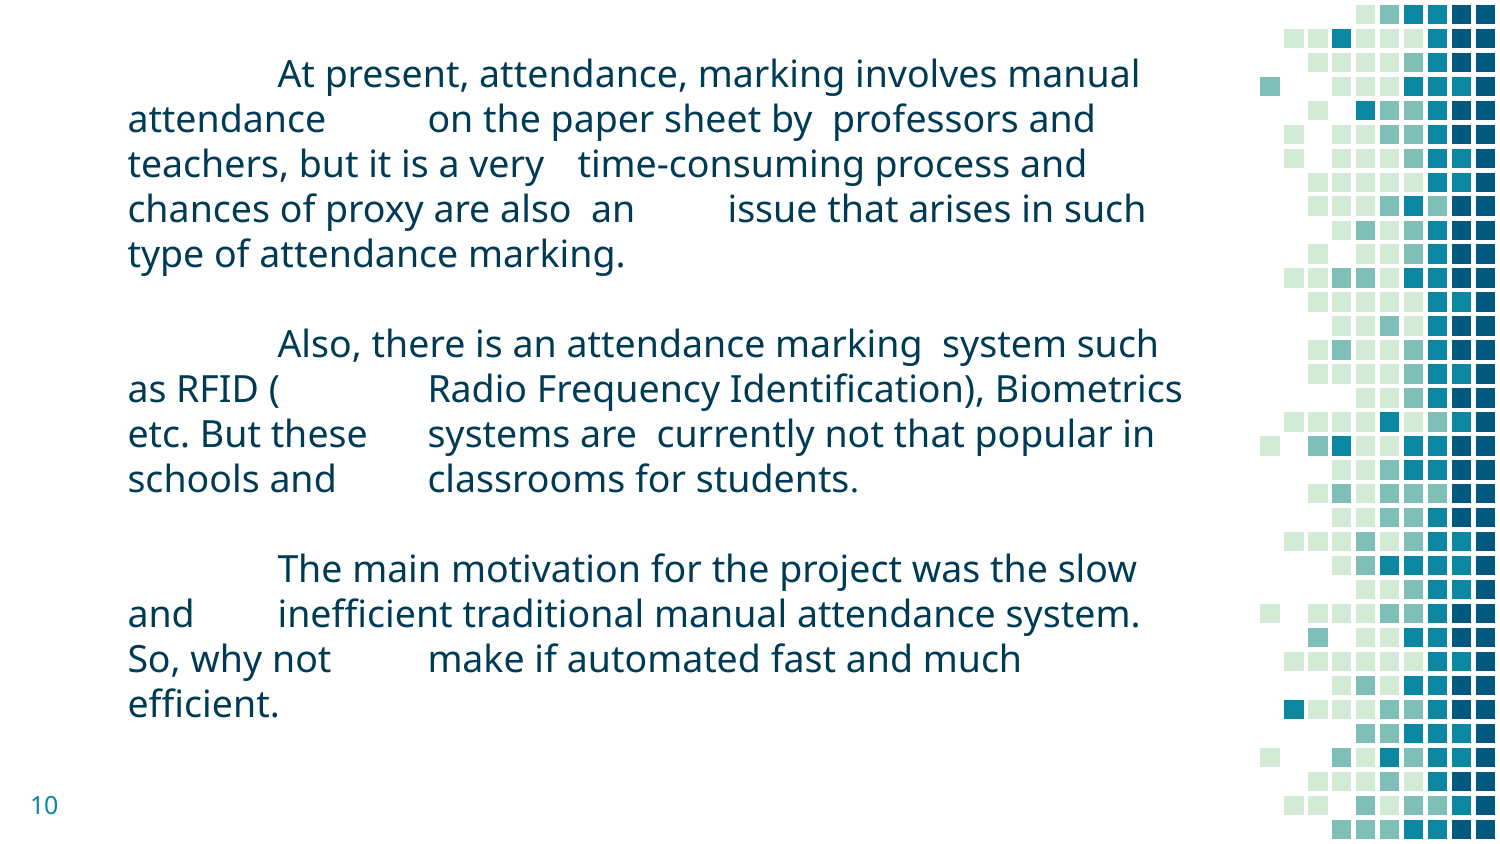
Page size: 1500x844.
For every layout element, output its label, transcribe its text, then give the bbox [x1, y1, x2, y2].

list At present, attendance, marking involves manual attendance on the paper sheet by professors and teachers, but it is a very time-consuming process and chances of proxy are also an issue that arises in such type of attendance marking. Also, there is an attendance marking system such as RFID ( Radio Frequency Identification), Biometrics etc. But these systems are currently not that popular in schools and classrooms for students. The main motivation for the project was the slow and inefficient traditional manual attendance system. So, why not make if automated fast and much efficient. [24, 0, 1200, 800]
slide_number 10 [15, 774, 105, 839]
